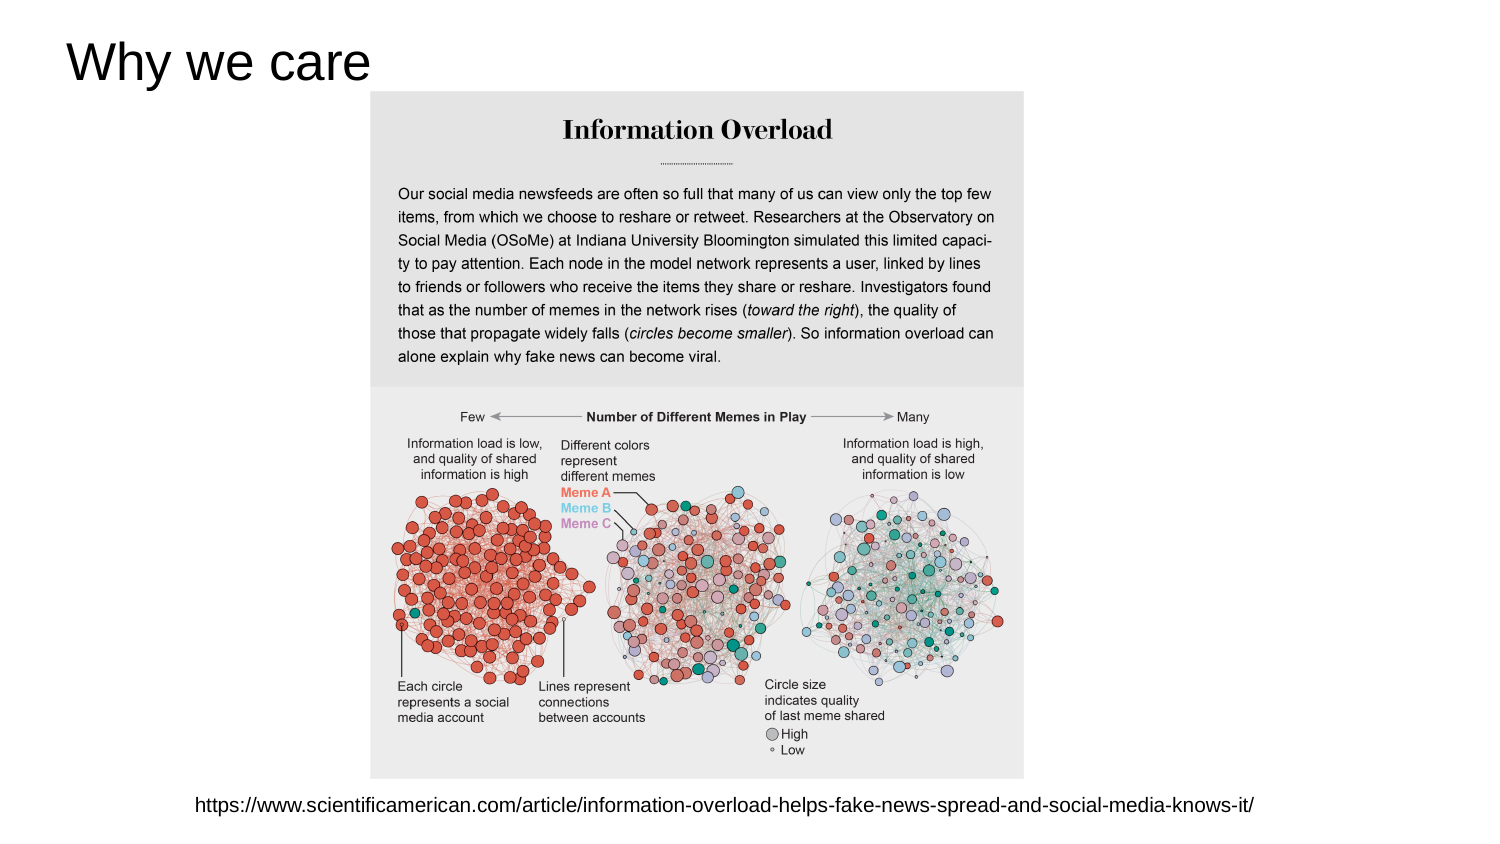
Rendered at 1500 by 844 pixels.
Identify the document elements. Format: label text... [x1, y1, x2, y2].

text_box https://www.scientificamerican.com/article/information-overload-helps-fake-news-spread-and-social-media-knows-it/ [25, 779, 1424, 830]
title Why we care [51, 12, 1449, 107]
picture [370, 91, 1024, 780]
